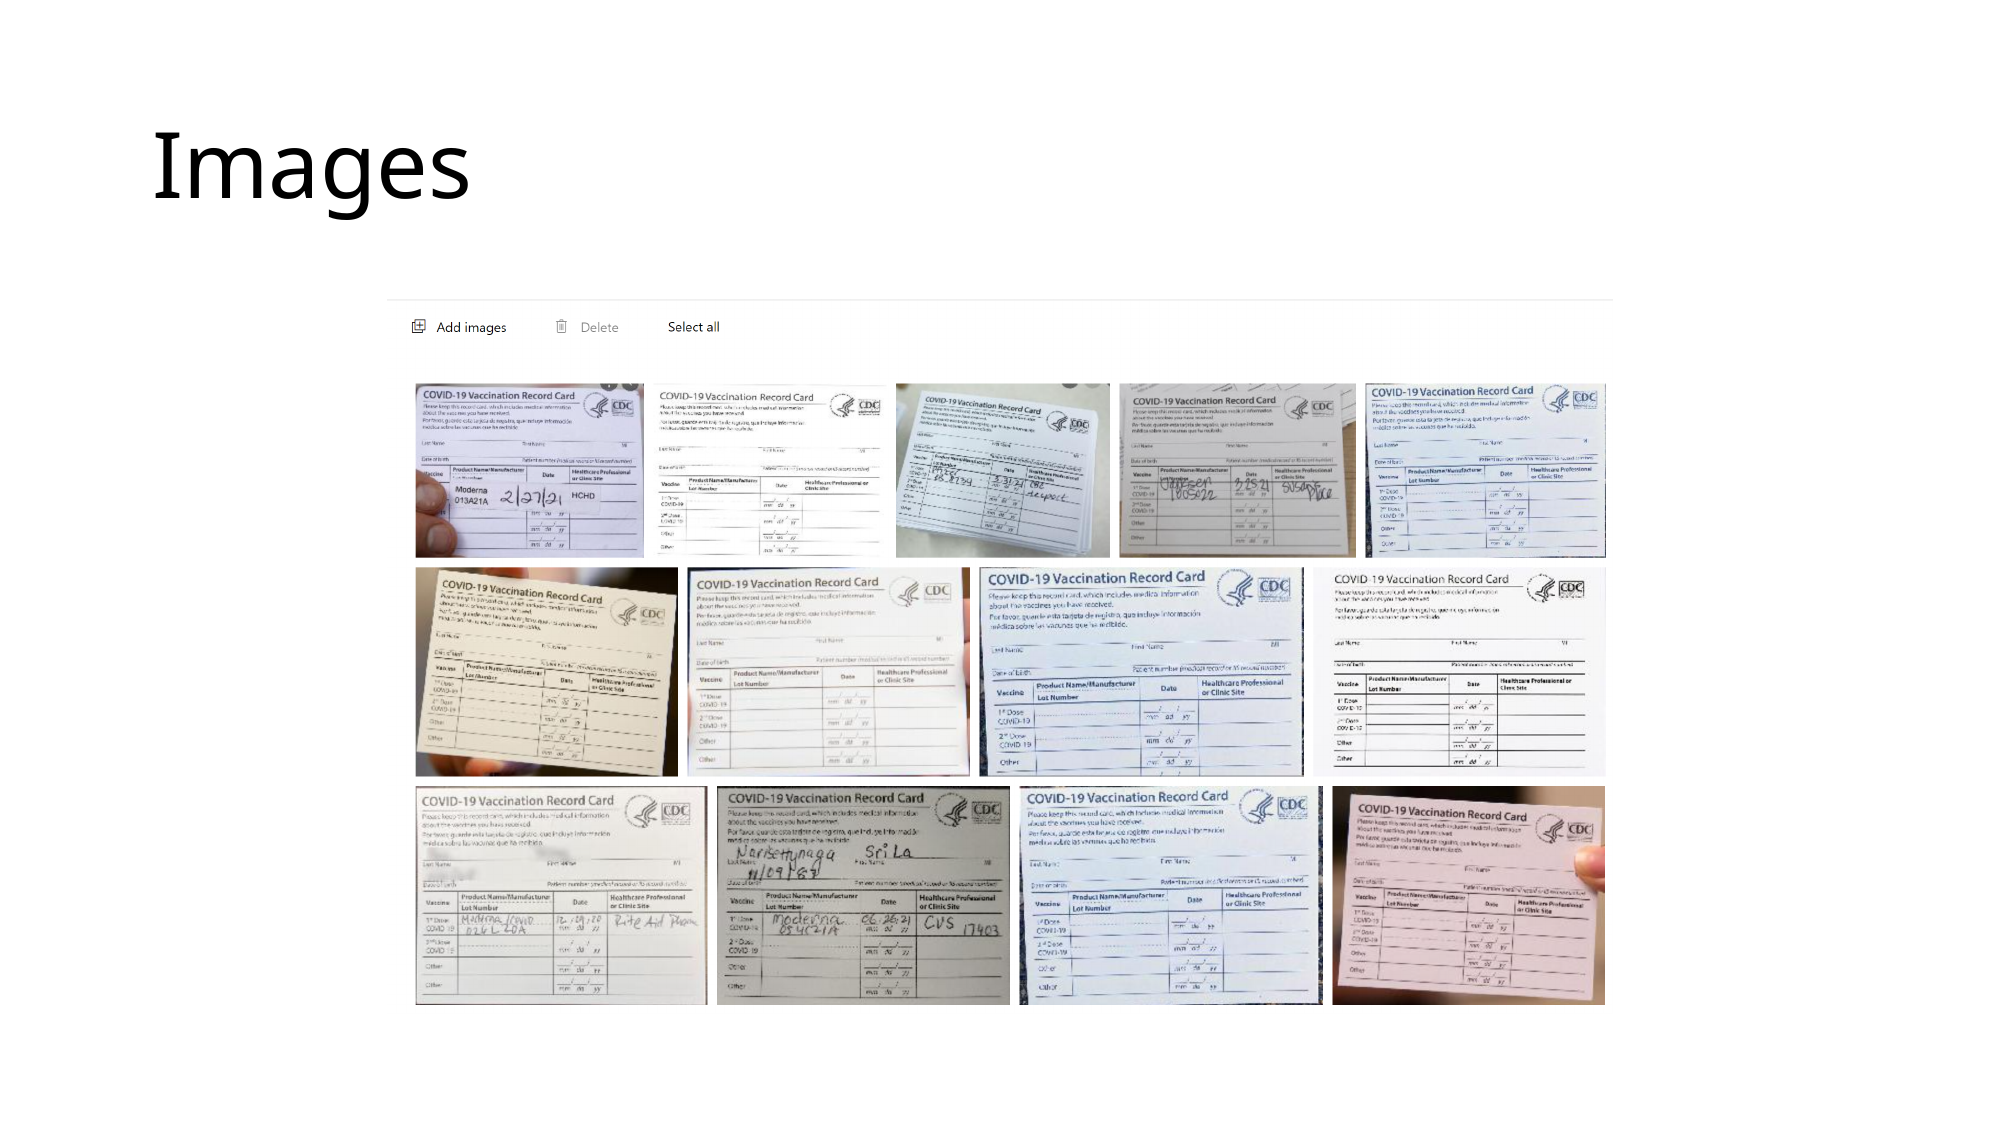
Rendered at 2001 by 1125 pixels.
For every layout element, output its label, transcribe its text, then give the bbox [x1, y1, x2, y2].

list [387, 299, 1613, 1014]
title Images [137, 59, 1863, 278]
